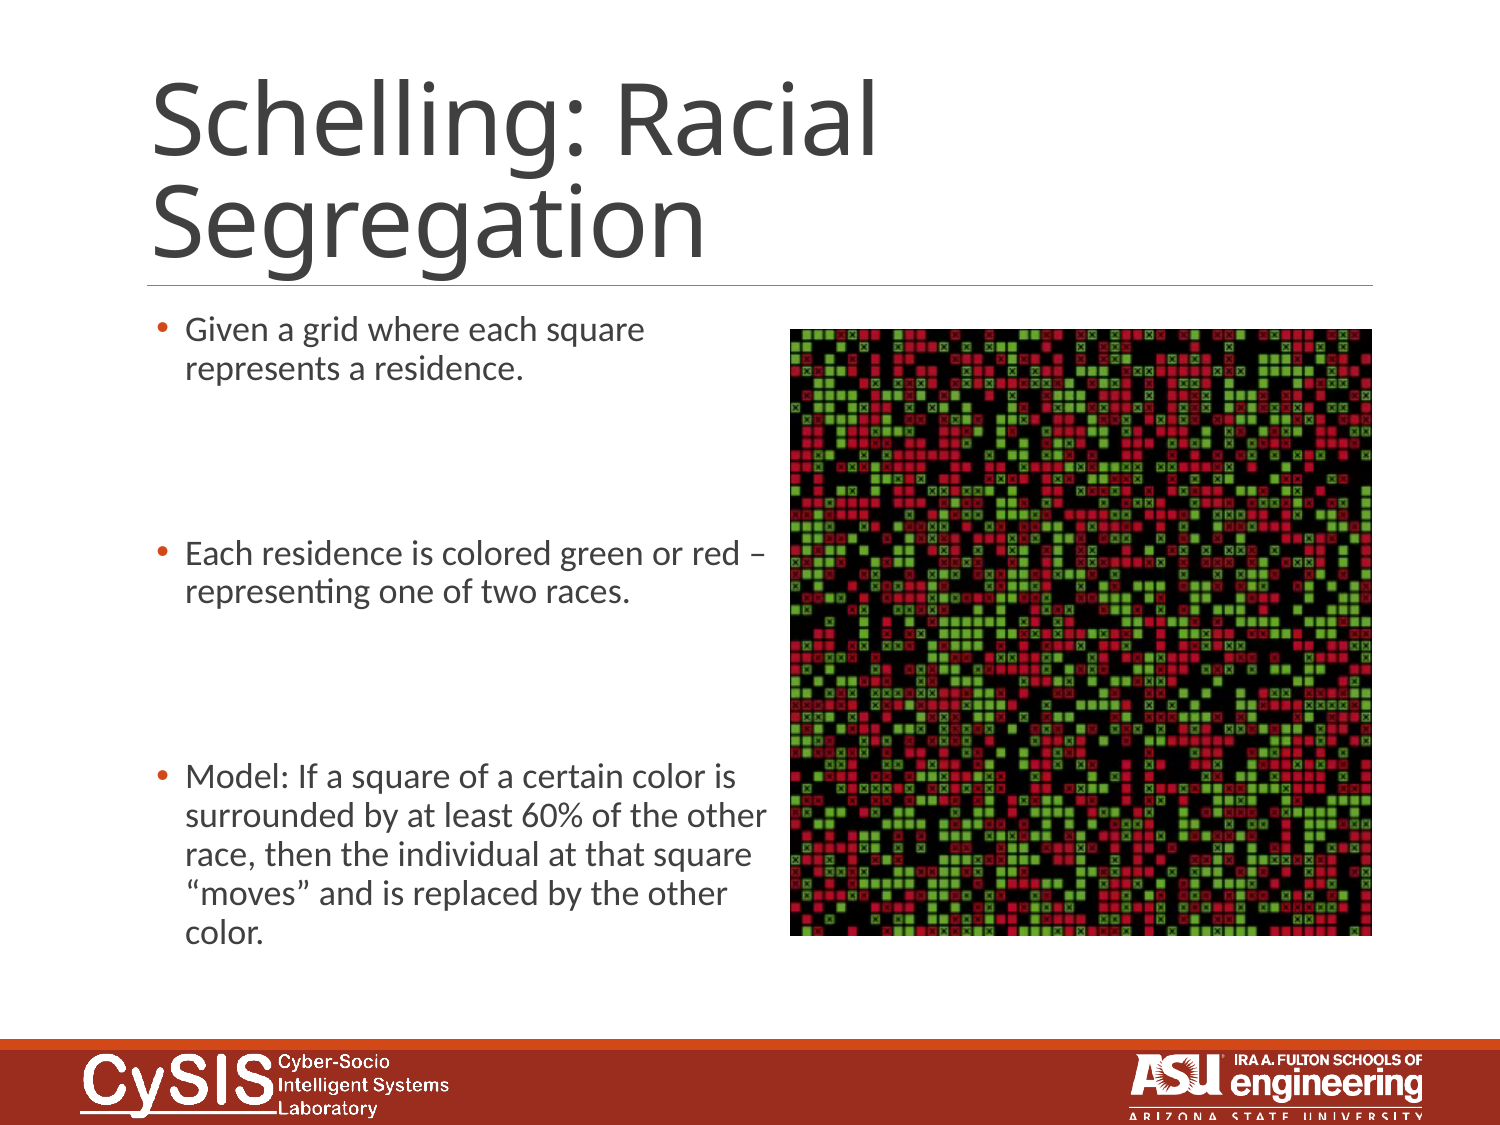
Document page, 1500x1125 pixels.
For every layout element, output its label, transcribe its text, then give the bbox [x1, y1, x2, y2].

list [789, 328, 1373, 937]
title Schelling: Racial Segregation [135, 47, 1373, 285]
picture [60, 1027, 464, 1125]
list Given a grid where each square represents a residence. Each residence is colored green or red – representing one of two races. Model: If a square of a certain color is surrounded by at least 60% of the other race, then the individual at that square “moves” and is replaced by the other color. [124, 302, 780, 963]
